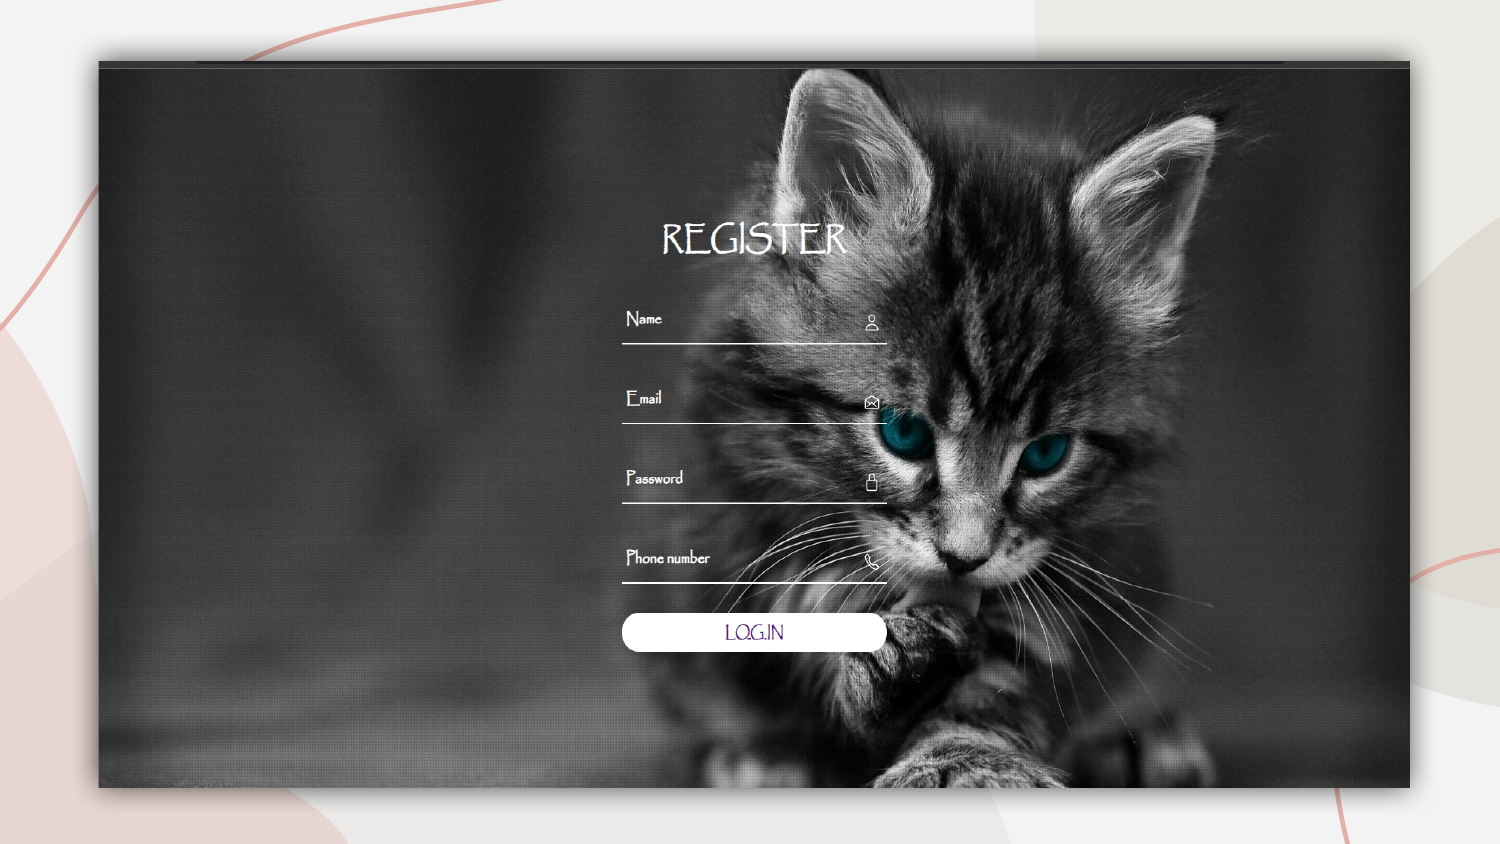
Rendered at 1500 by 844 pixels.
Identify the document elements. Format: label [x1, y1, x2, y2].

picture [98, 60, 1411, 788]
